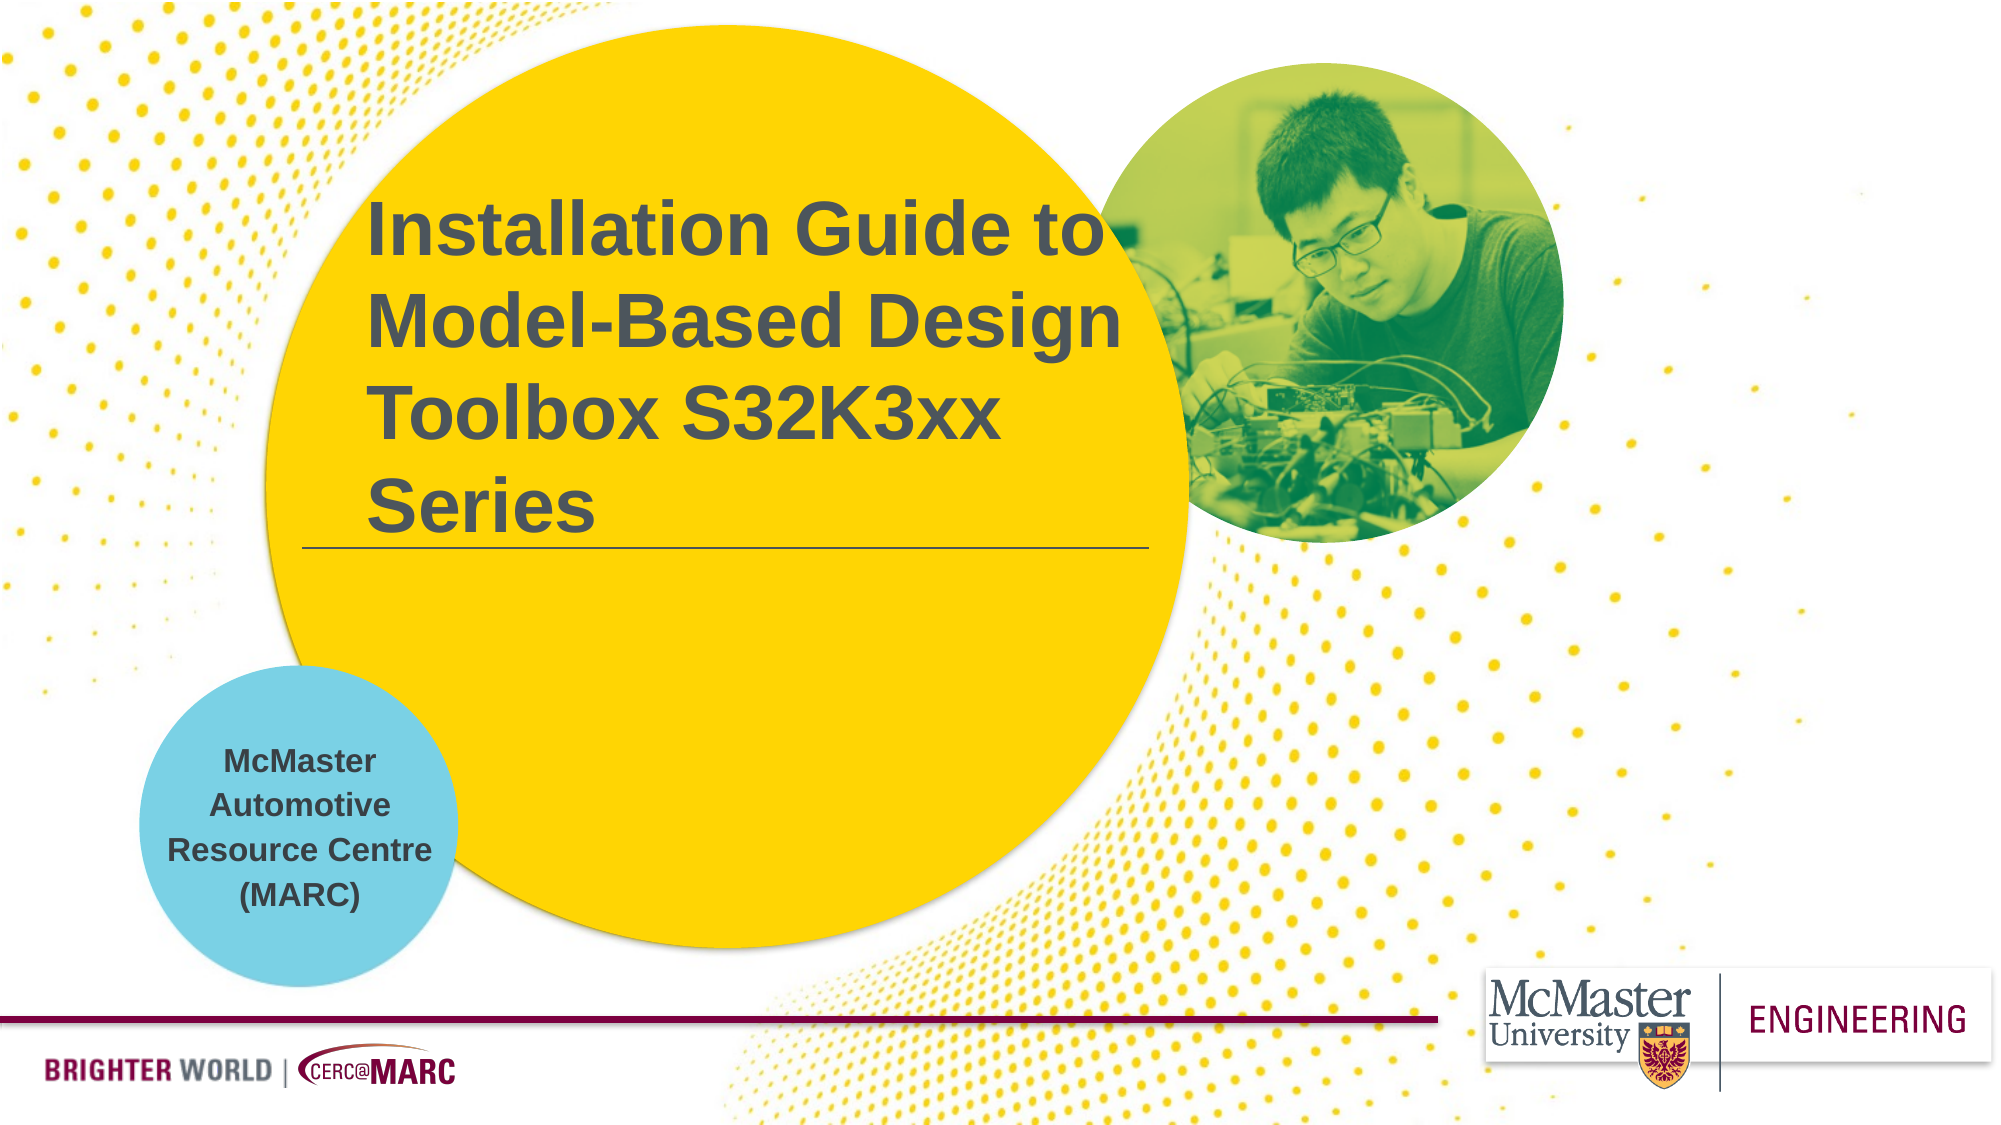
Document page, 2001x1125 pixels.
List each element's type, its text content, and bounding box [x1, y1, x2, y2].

text_box [180, 935, 417, 987]
text_box [265, 218, 1185, 949]
text_box [391, 24, 1064, 169]
text_box [1185, 420, 1190, 553]
text_box [449, 562, 1206, 643]
text_box [184, 663, 414, 711]
picture [2, 2, 1965, 1125]
title Installation Guide to Model-Based Design Toolbox S32K3xx Series [351, 169, 1185, 555]
list McMaster Automotive Resource Centre (MARC) [132, 711, 466, 935]
